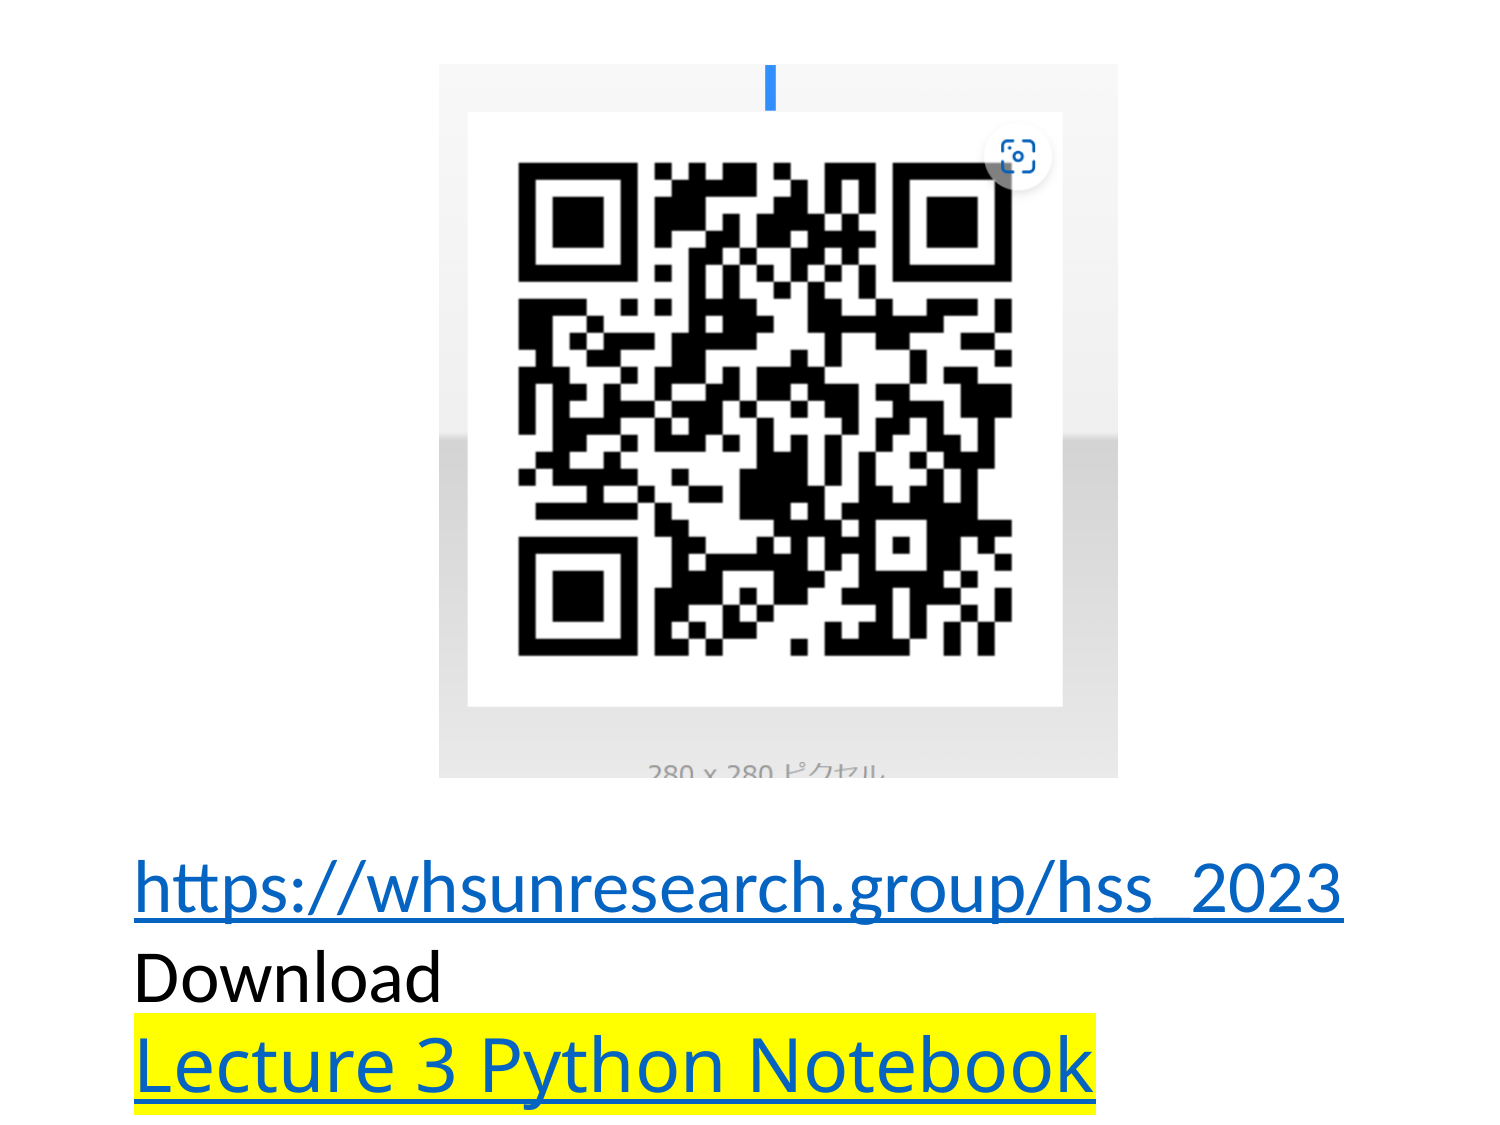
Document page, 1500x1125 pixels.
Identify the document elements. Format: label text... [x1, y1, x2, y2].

text_box https://whsunresearch.group/hss_2023 Download Lecture 3 Python Notebook [119, 830, 1381, 1125]
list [439, 63, 1118, 778]
